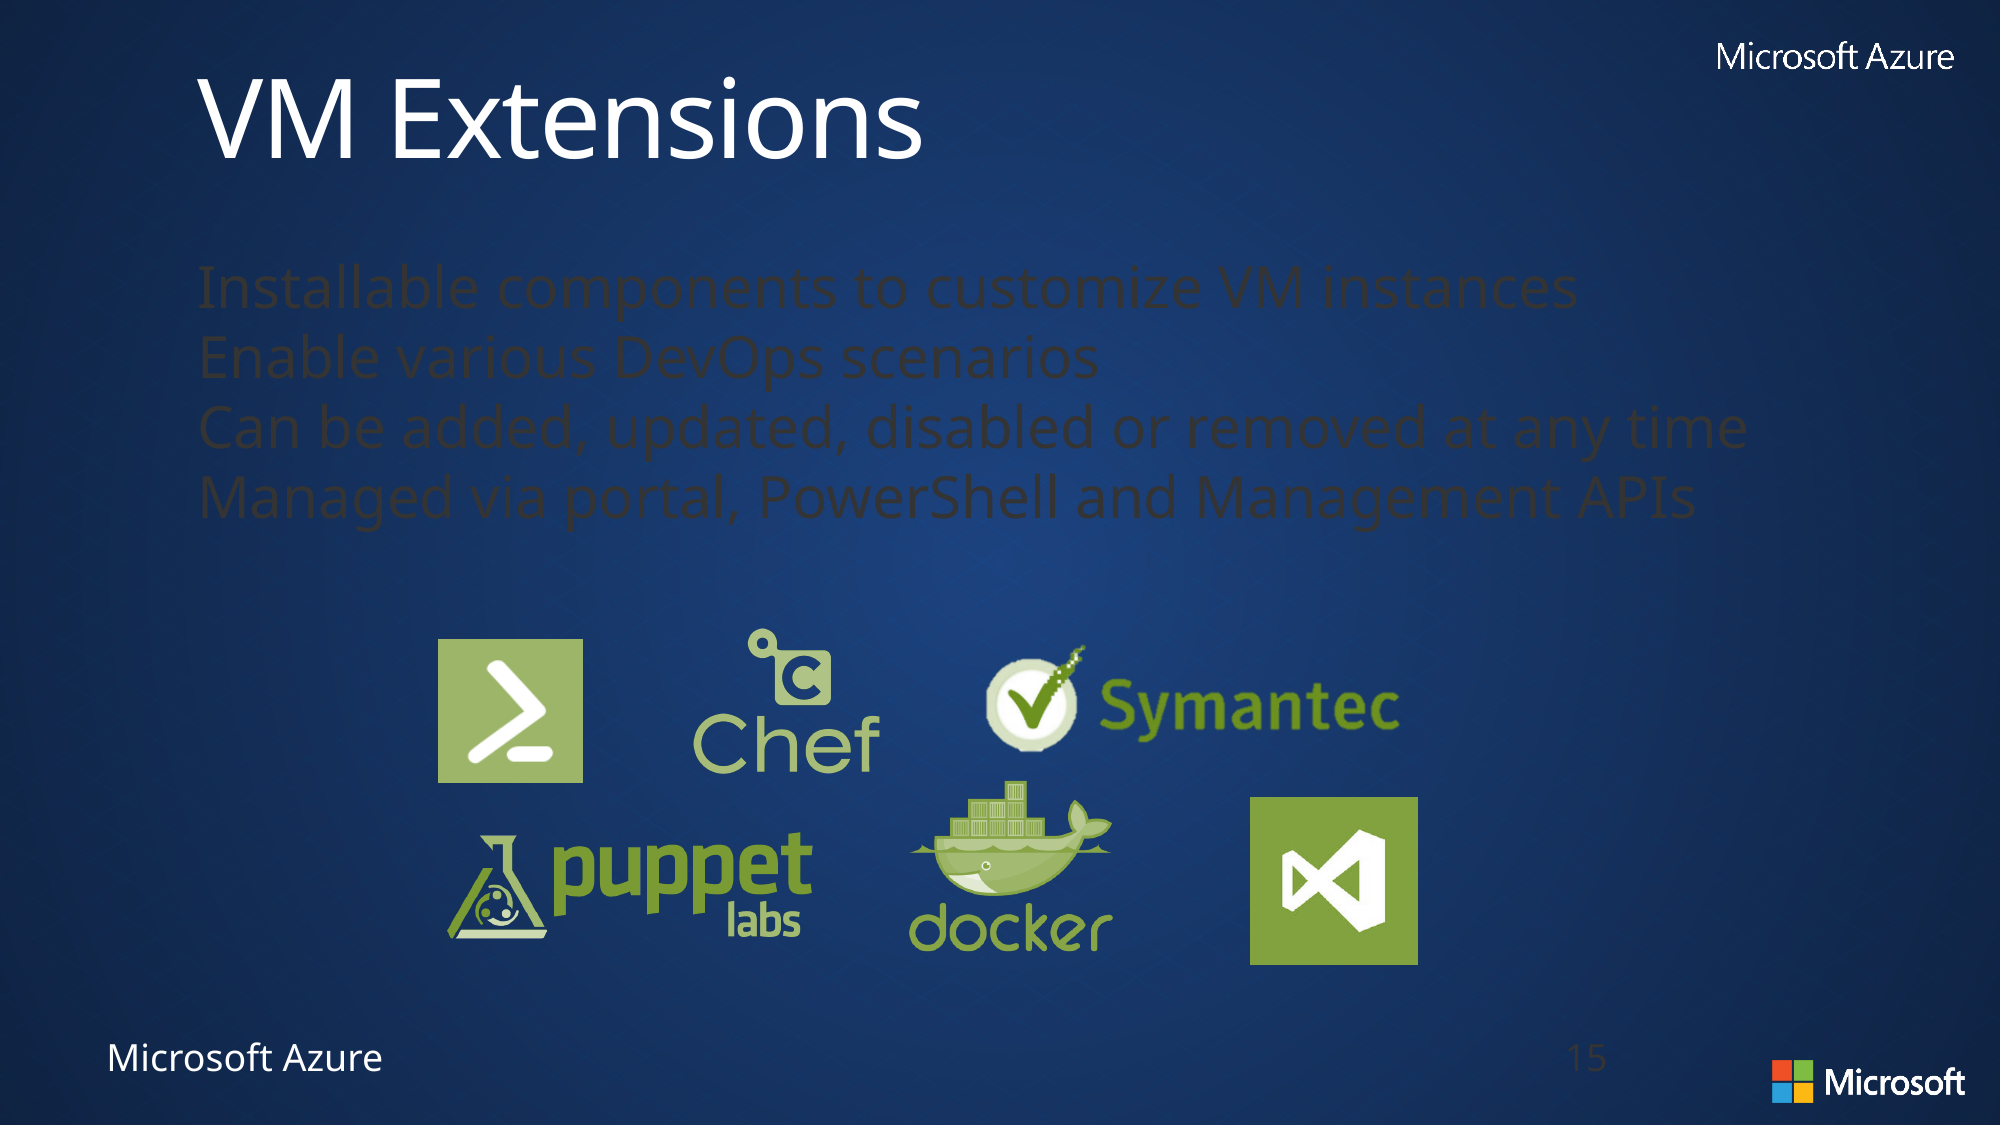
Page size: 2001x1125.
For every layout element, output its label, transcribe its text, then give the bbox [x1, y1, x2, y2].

picture [0, 0, 2000, 1125]
list Installable components to customize VM instances Enable various DevOps scenarios Can be added, updated, disabled or removed at any time Managed via portal, PowerShell and Management APIs [182, 243, 2000, 969]
picture [896, 615, 1407, 965]
picture [438, 628, 881, 961]
slide_number 15 [1550, 1026, 2000, 1087]
text_box Microsoft Azure [91, 1026, 399, 1086]
title VM Extensions [182, 56, 2000, 214]
picture [1250, 797, 1418, 965]
